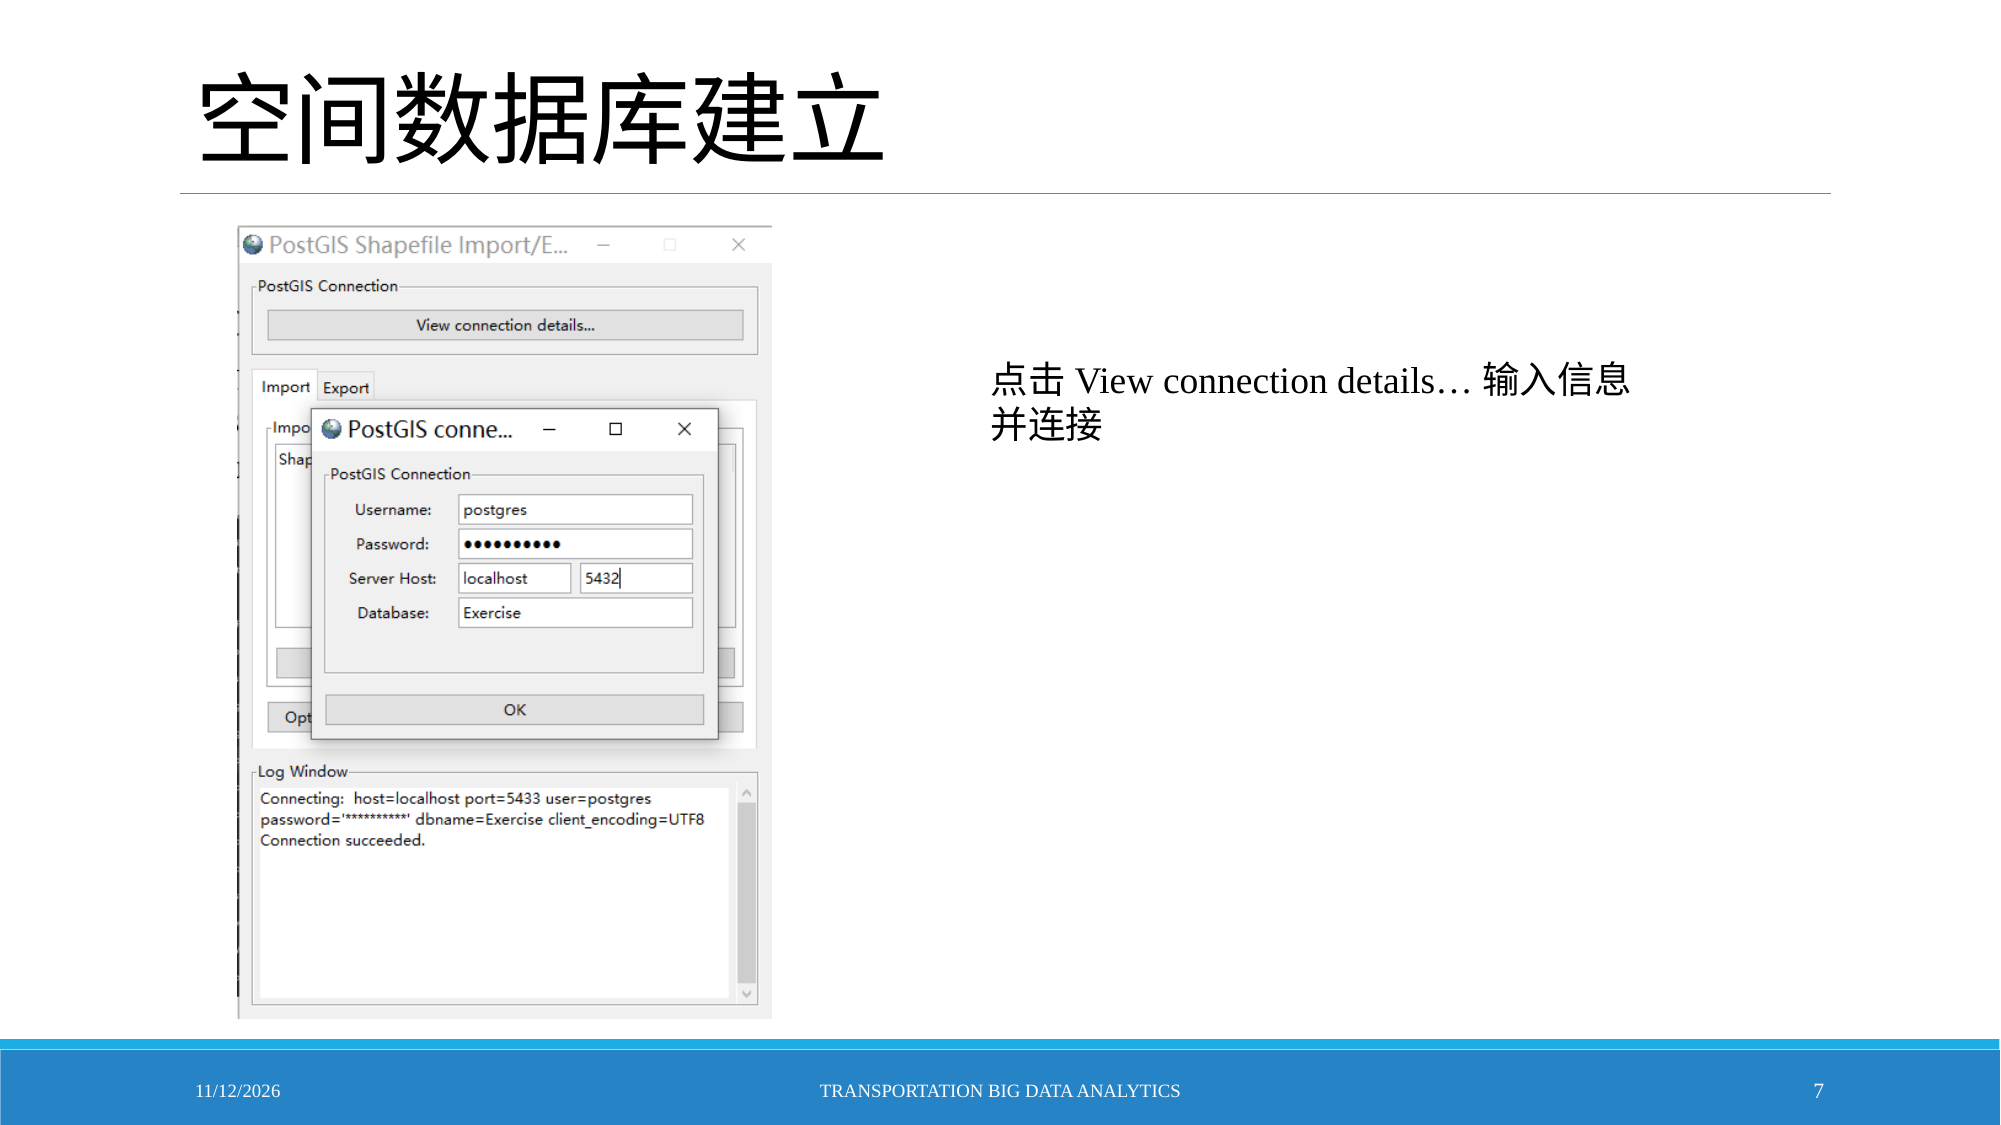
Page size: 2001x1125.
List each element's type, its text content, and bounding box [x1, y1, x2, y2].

title 空间数据库建立 [180, 20, 1830, 185]
text_box 点击View connection details…输入信息并连接 [975, 348, 1650, 454]
picture [237, 225, 772, 1019]
footer Transportation Big Data Analytics [604, 1059, 1396, 1120]
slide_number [180, 1059, 586, 1120]
slide_number 7 [1624, 1059, 1840, 1120]
